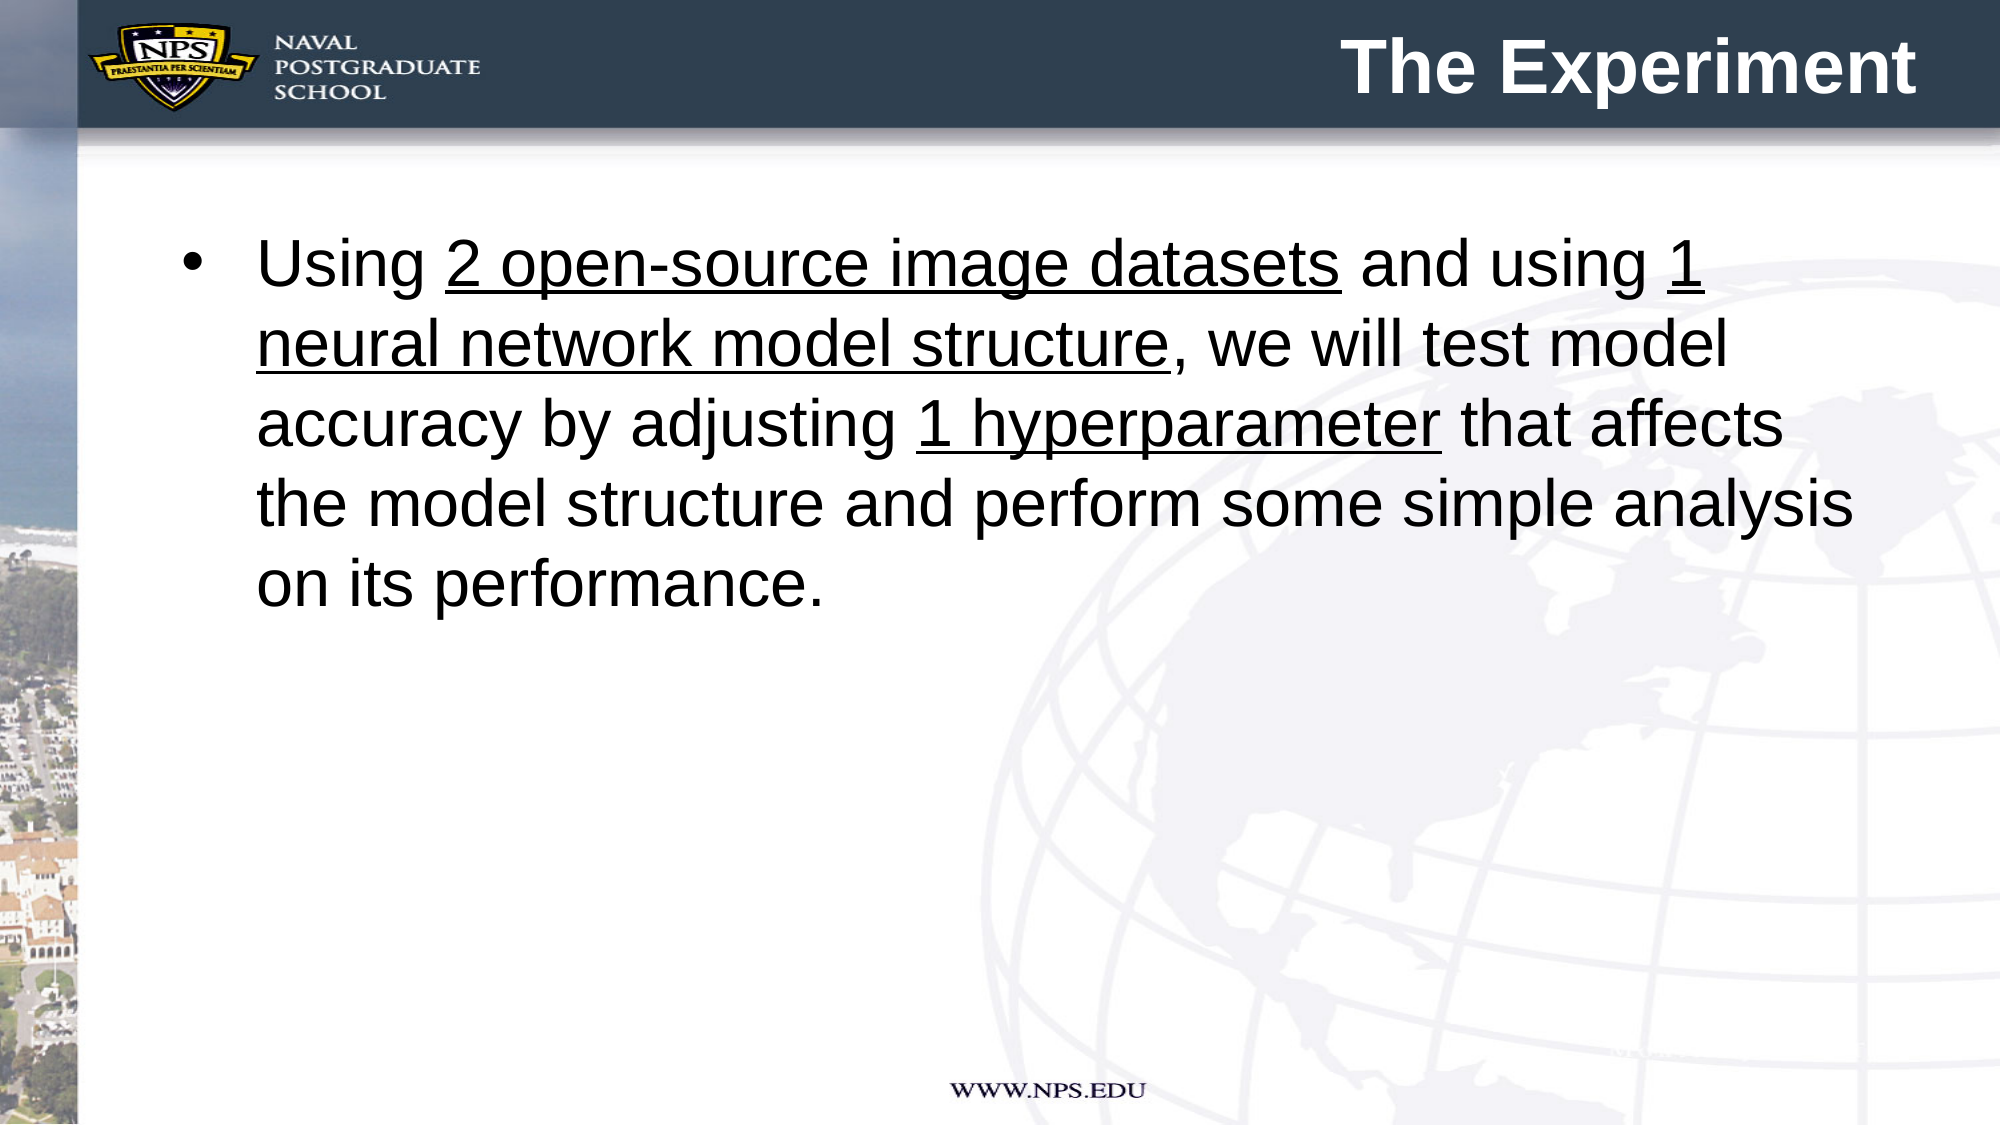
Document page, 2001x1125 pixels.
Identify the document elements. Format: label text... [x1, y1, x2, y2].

list Using 2 open-source image datasets and using 1 neural network model structure, we will test model accuracy by adjusting 1 hyperparameter that affects the model structure and perform some simple analysis on its performance. [166, 212, 1900, 1000]
title The Experiment [500, 0, 1934, 125]
picture [0, 0, 2000, 1125]
